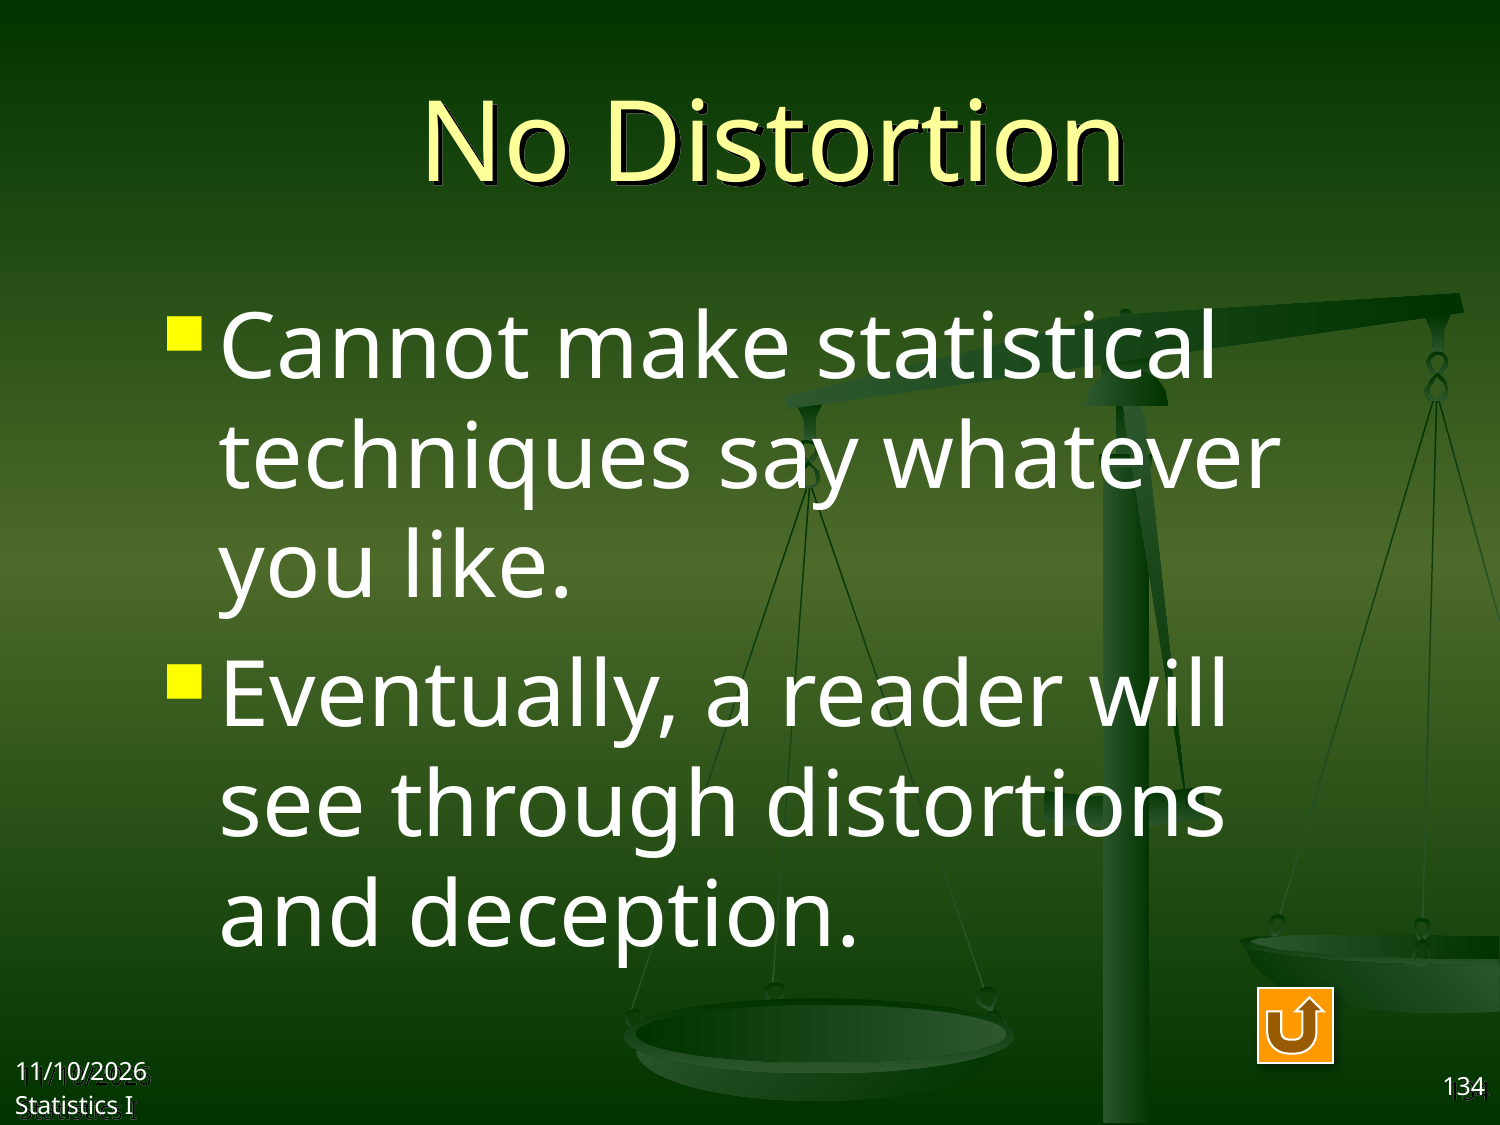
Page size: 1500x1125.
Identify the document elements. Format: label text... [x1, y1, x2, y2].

list Cannot make statistical techniques say whatever you like. Eventually, a reader will see through distortions and deception. [147, 278, 1384, 980]
text_box [1257, 987, 1333, 1064]
title No Distortion [87, 42, 1460, 231]
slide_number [0, 1049, 351, 1125]
slide_number 134 [1149, 1049, 1500, 1125]
